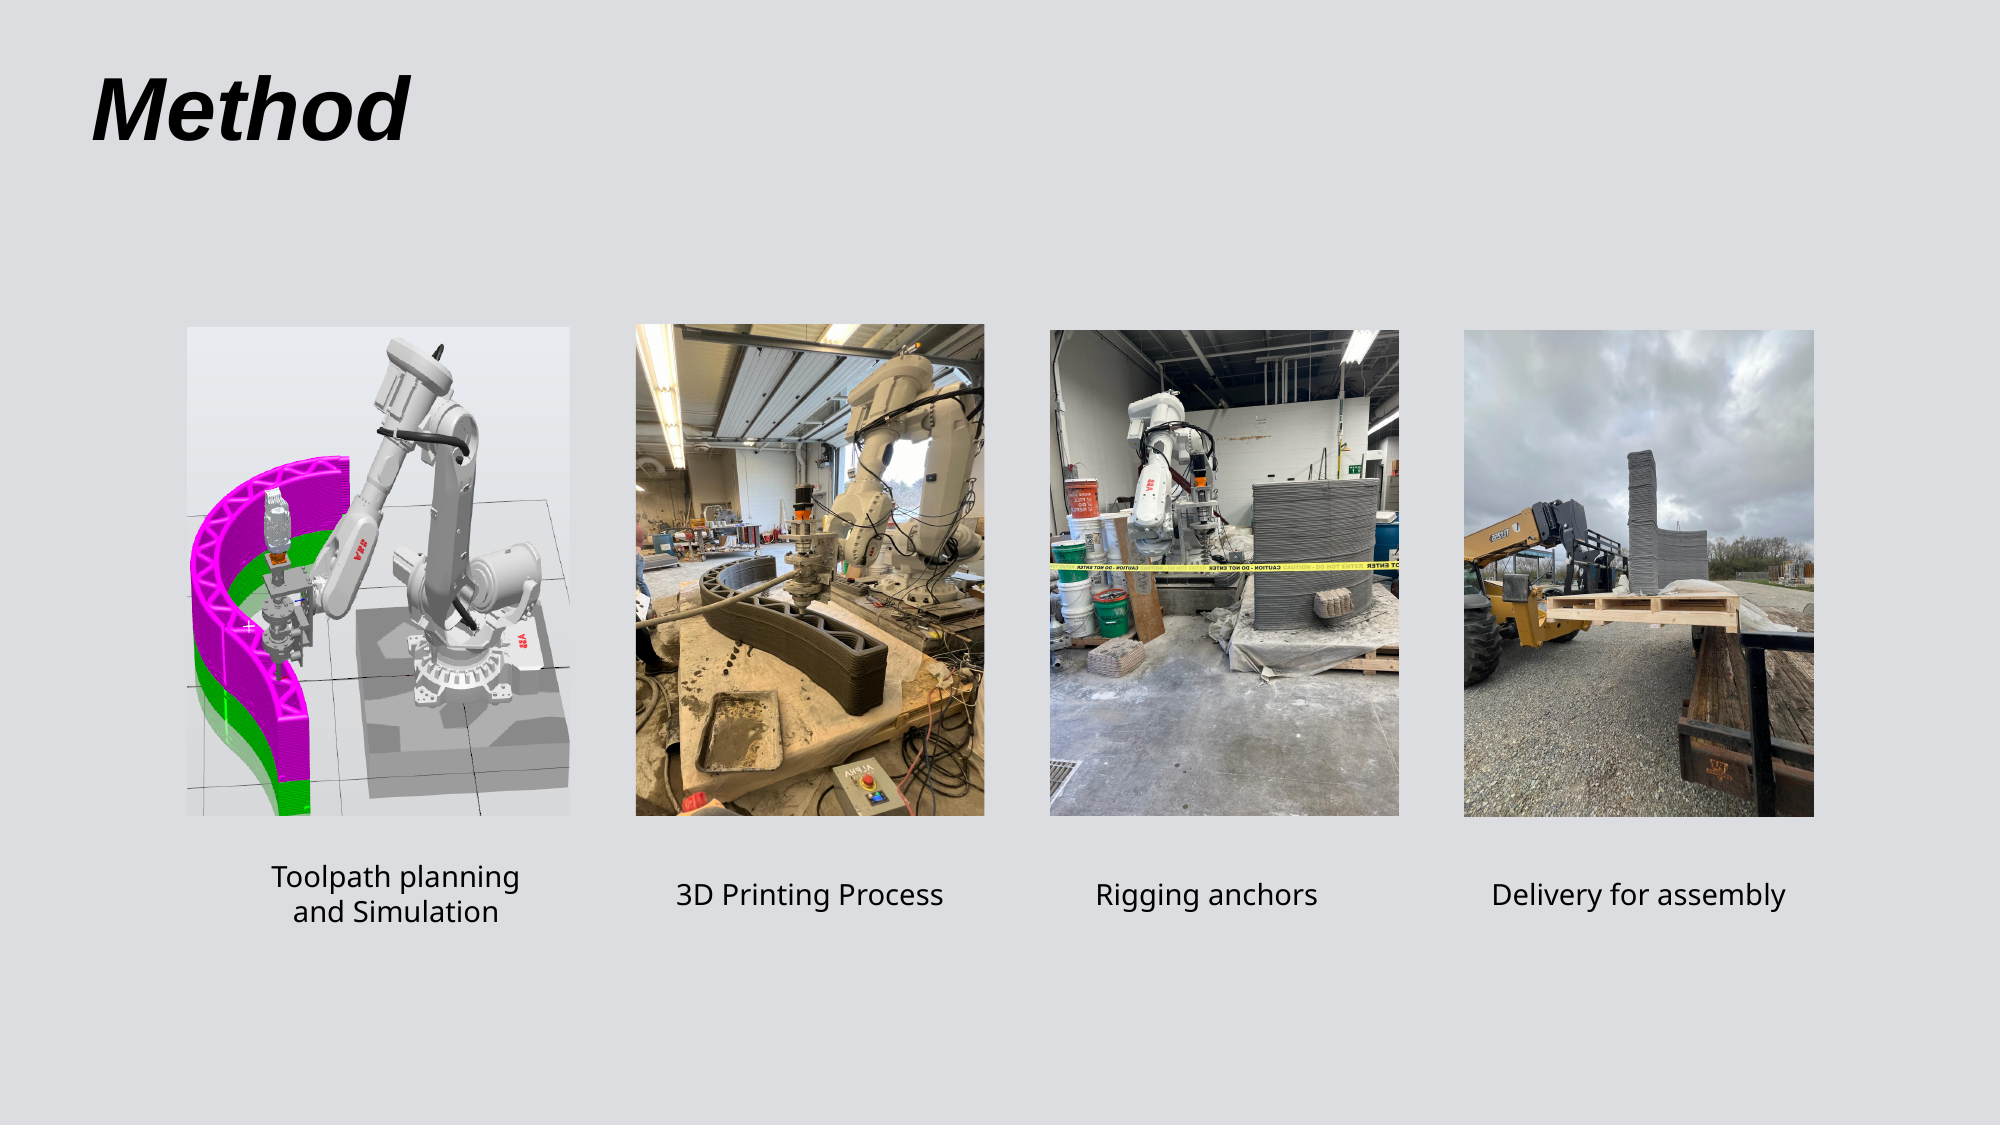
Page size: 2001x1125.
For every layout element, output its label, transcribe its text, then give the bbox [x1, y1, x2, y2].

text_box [186, 324, 1814, 937]
title Method [76, 63, 1925, 160]
